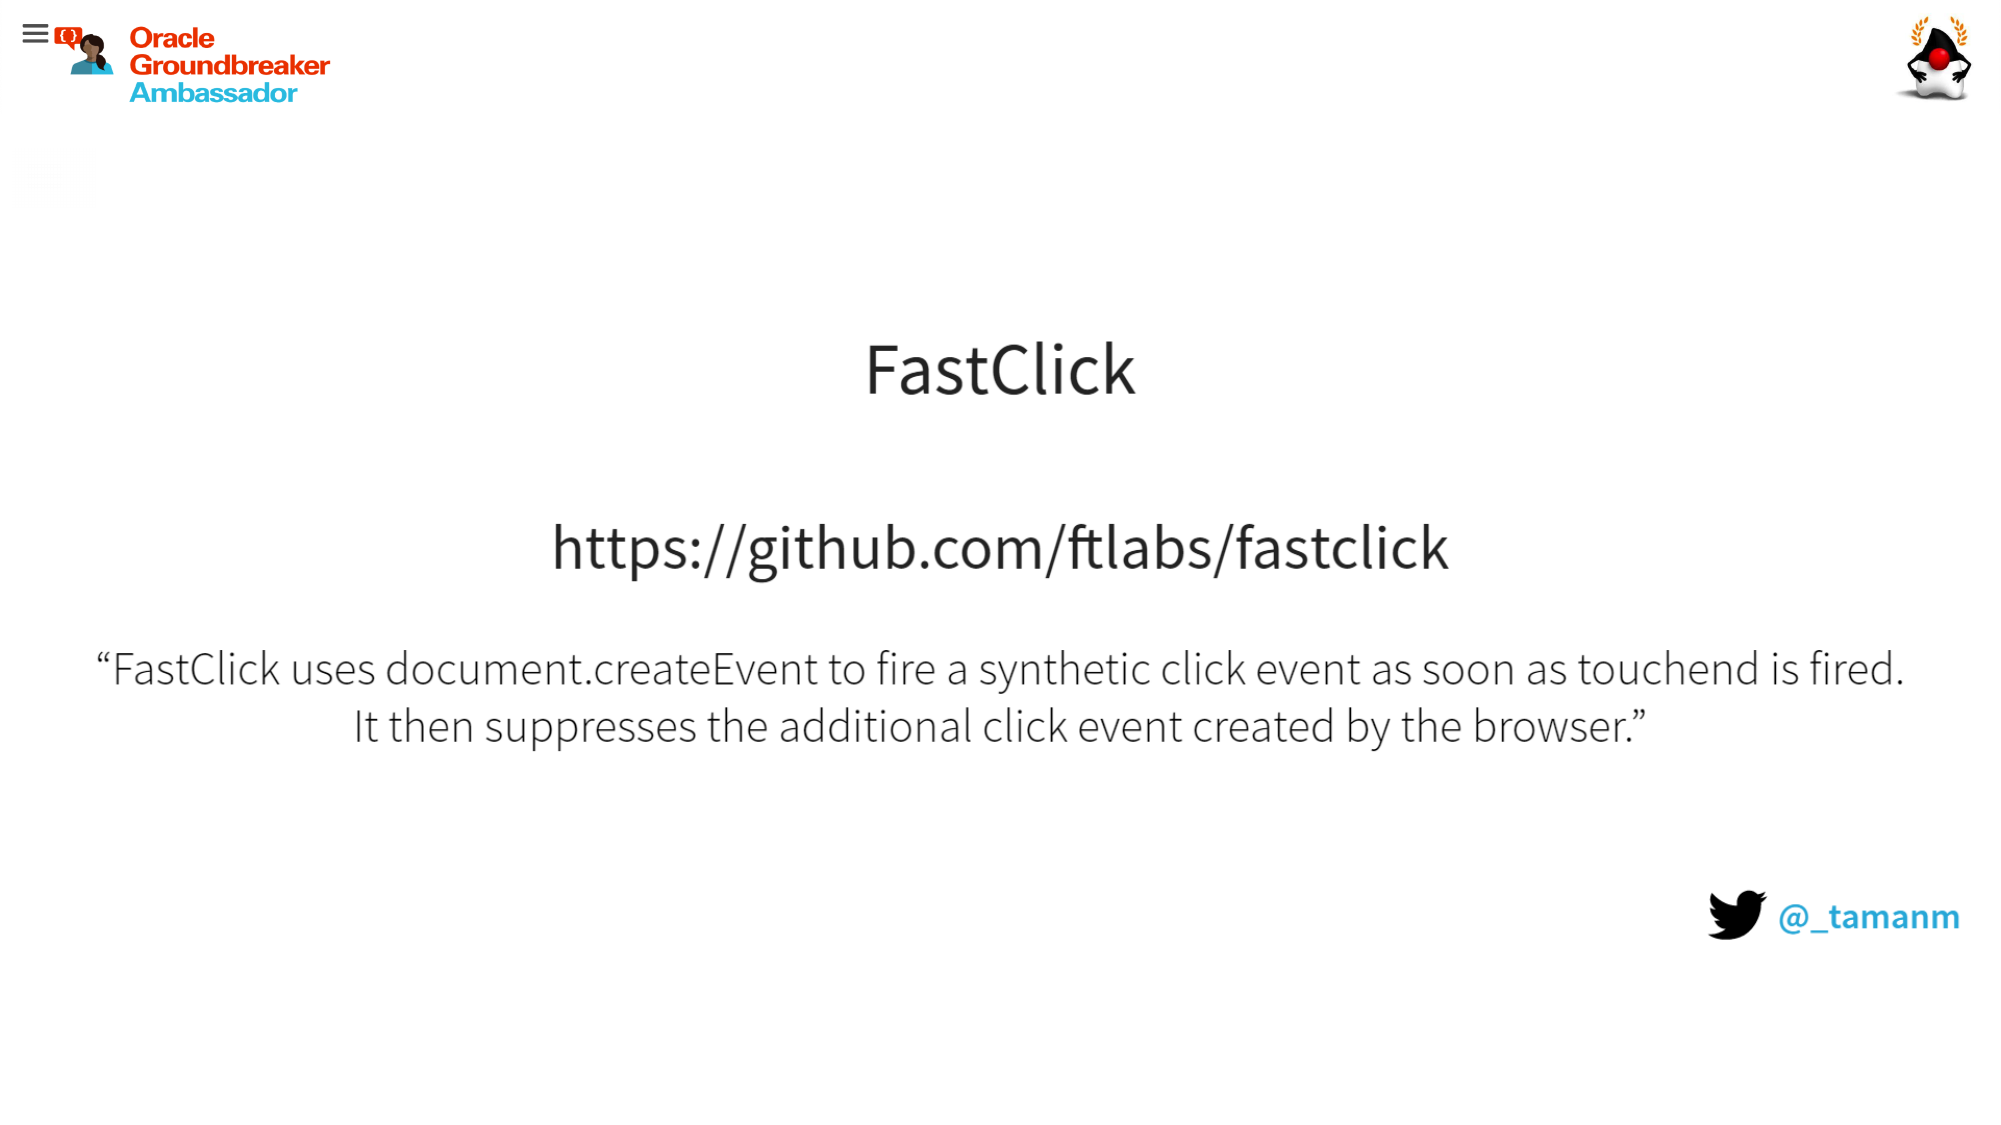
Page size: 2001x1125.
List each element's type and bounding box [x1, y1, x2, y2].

picture [0, 131, 2000, 994]
picture [0, 0, 2000, 114]
